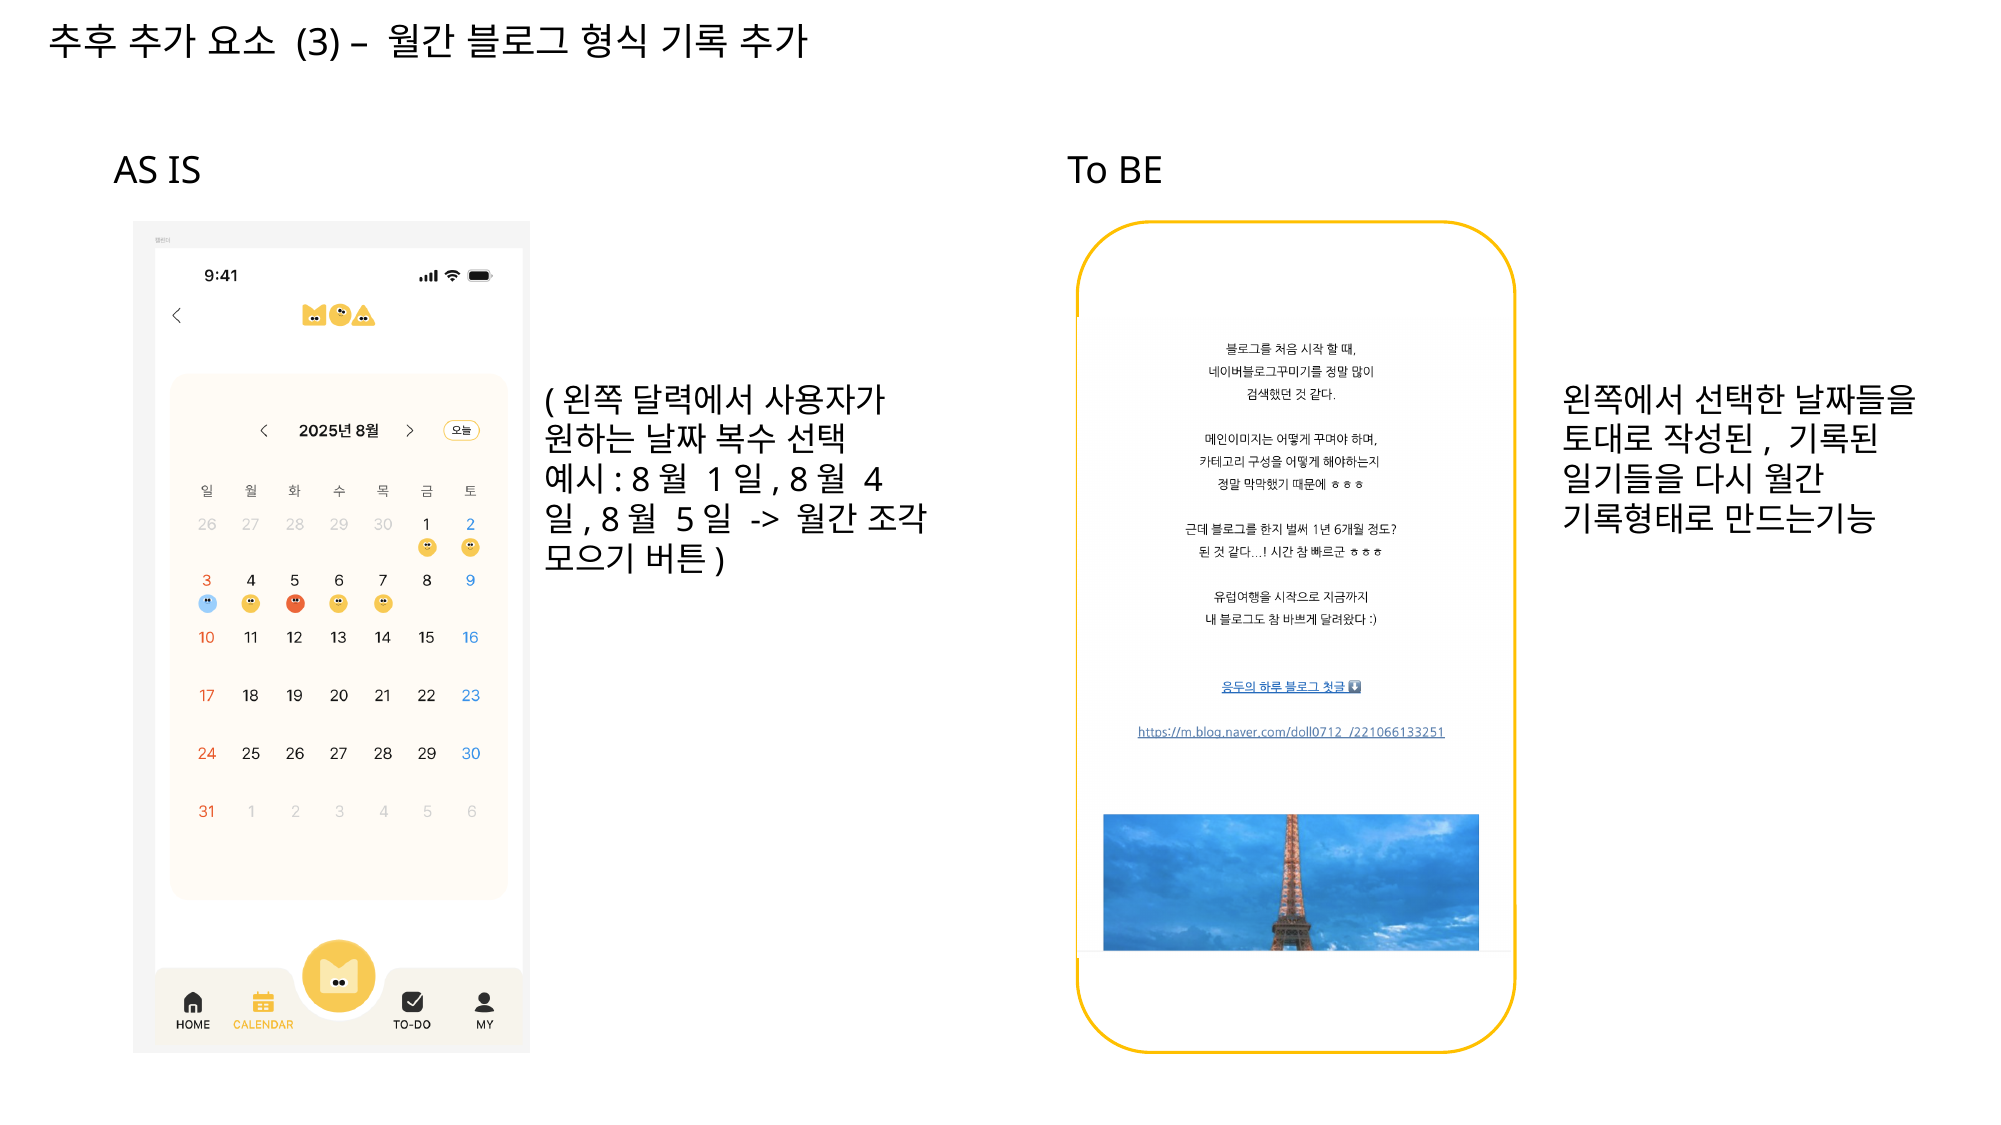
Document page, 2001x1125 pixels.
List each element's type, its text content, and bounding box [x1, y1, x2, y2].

text_box 추후 추가 요소 (3) – 월간 블로그 형식 기록 추가 [34, 10, 824, 70]
picture [1076, 316, 1512, 958]
text_box (왼쪽 달력에서 사용자가 원하는 날짜 복수 선택 예시: 8월 1일, 8월 4일, 8월 5일 -> 월간 조각 모으기 버튼) [531, 371, 947, 586]
text_box [1075, 220, 1517, 1054]
text_box 왼쪽에서 선택한 날짜들을 토대로 작성된, 기록된 일기들을 다시 월간 기록형태로 만드는기능 [1548, 371, 1965, 546]
text_box To BE [1052, 139, 1179, 199]
text_box AS IS [98, 139, 226, 199]
picture [133, 221, 531, 1053]
